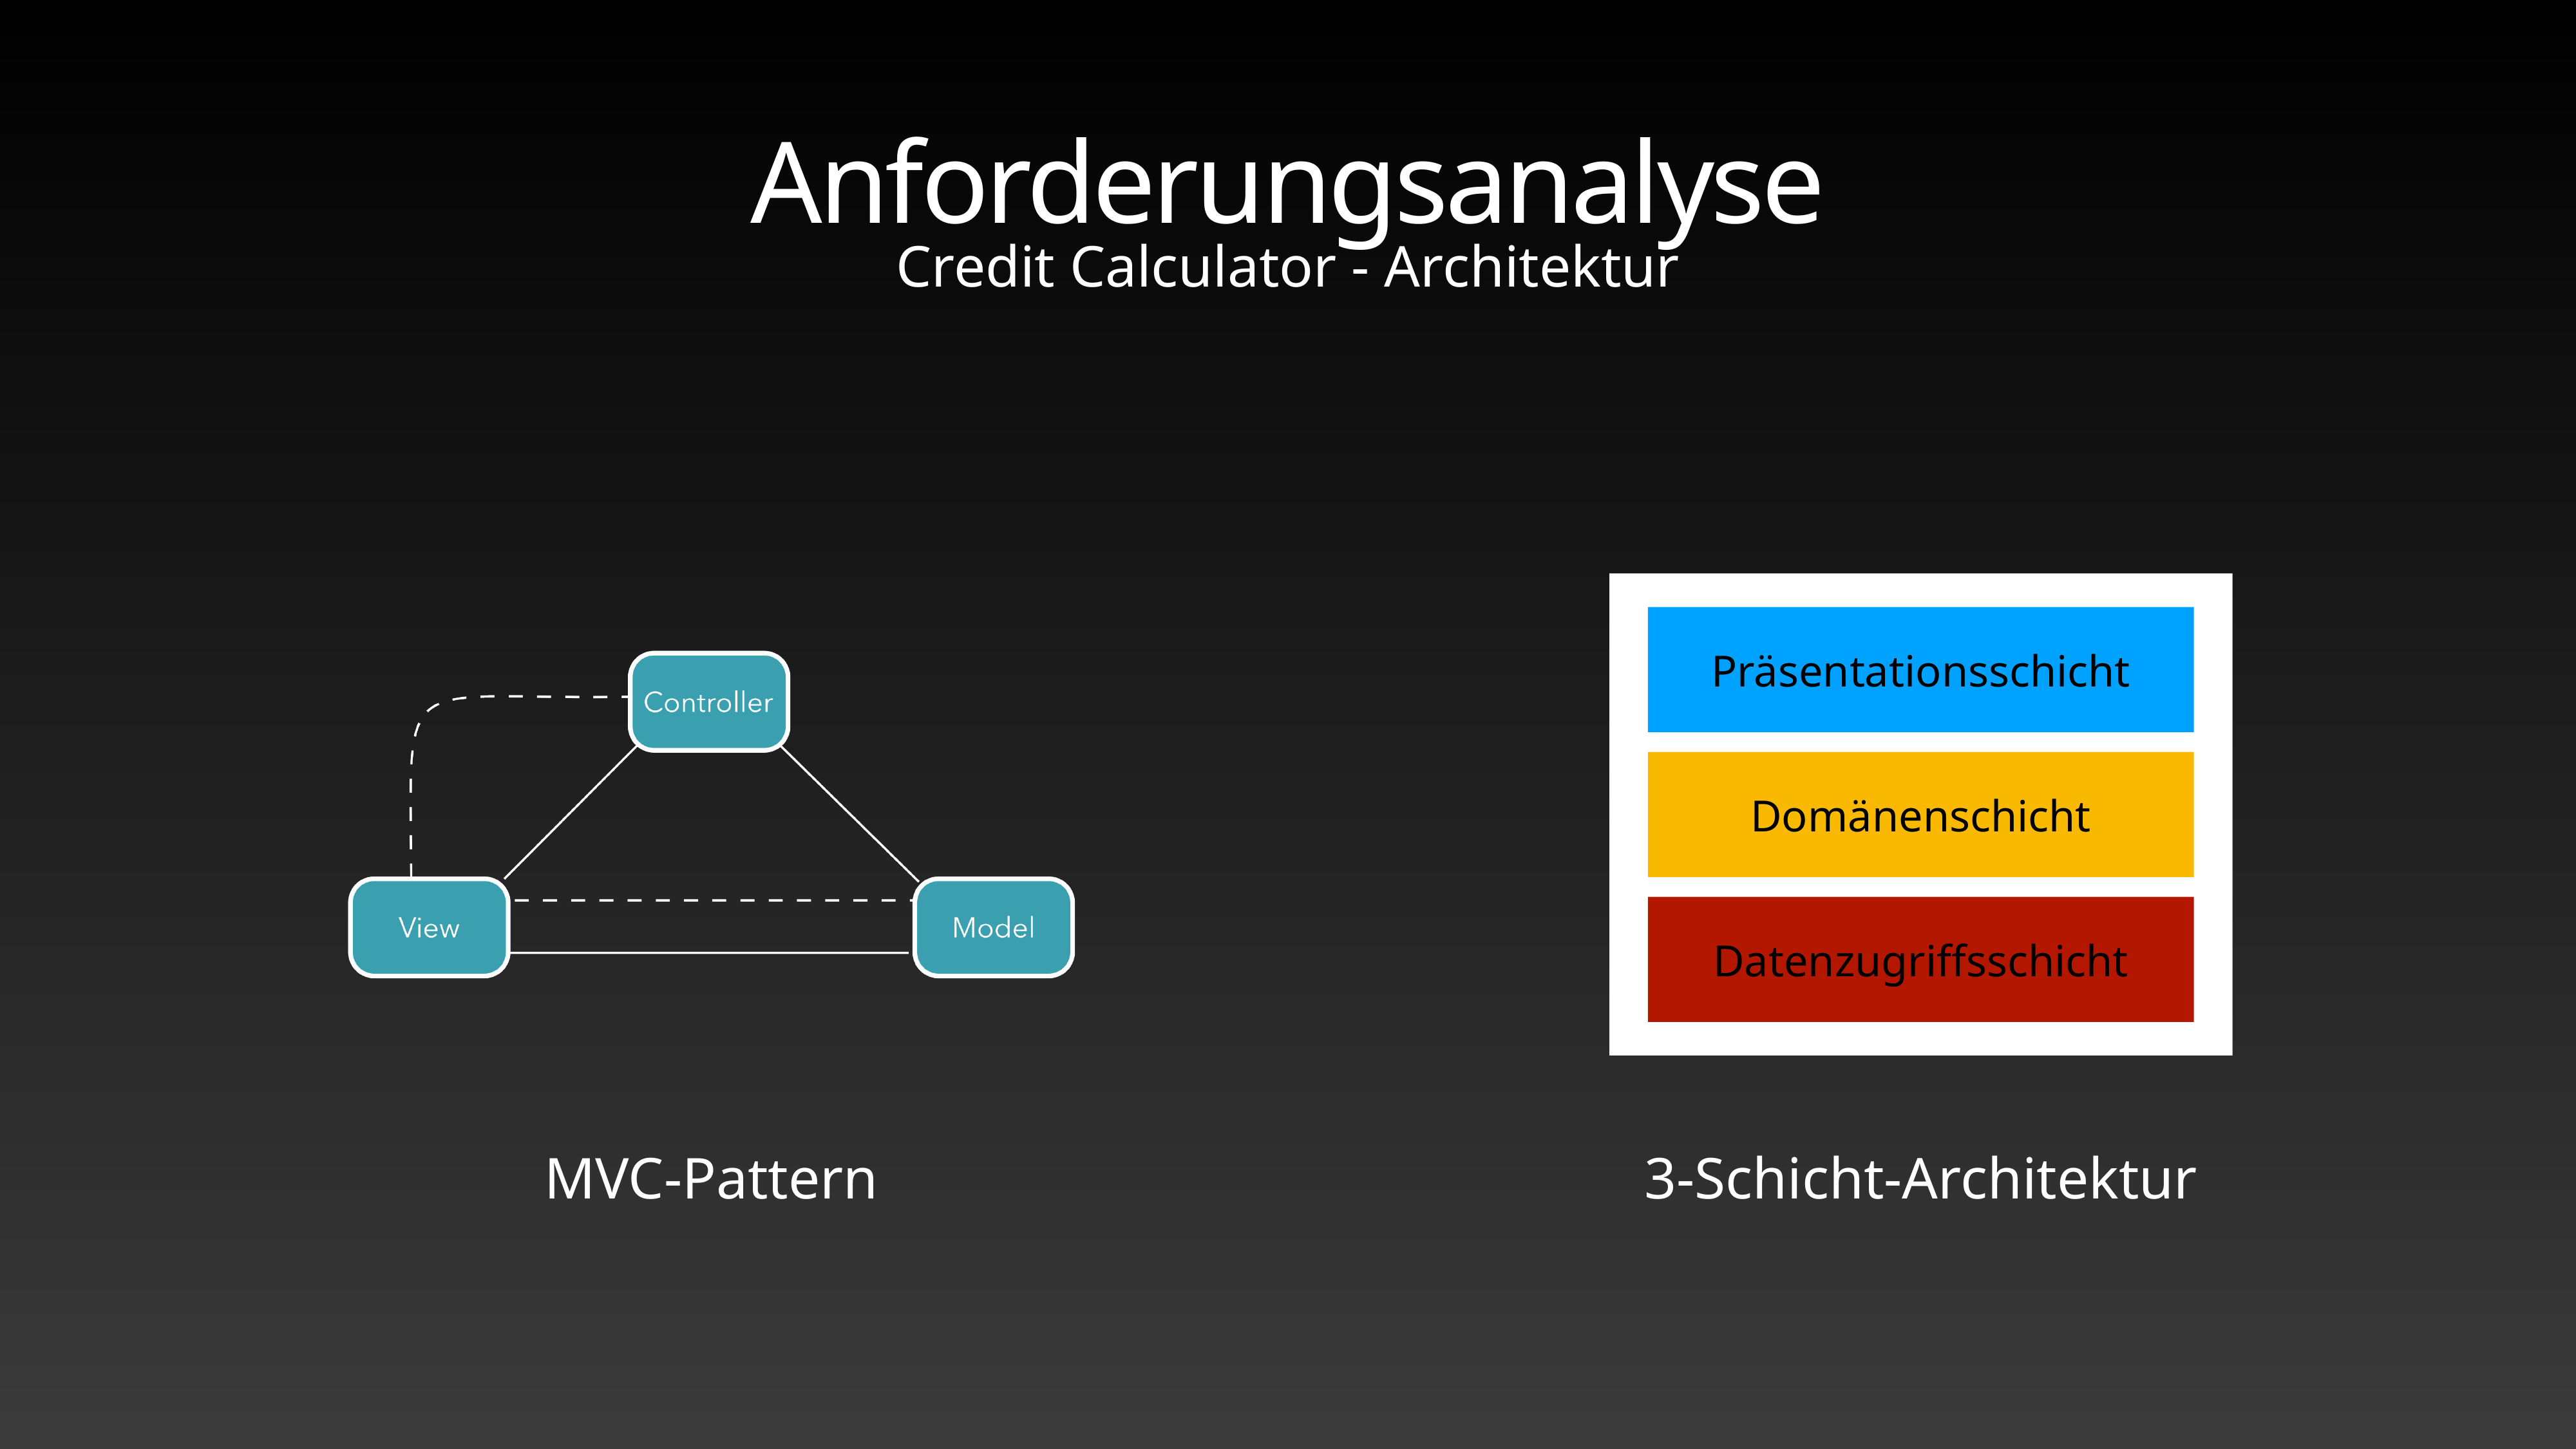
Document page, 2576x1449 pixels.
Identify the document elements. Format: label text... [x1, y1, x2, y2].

text_box MVC-Pattern [538, 1137, 884, 1216]
text_box 3-Schicht-Architektur [1639, 1137, 2203, 1216]
text_box Domänenschicht [1647, 752, 2194, 877]
picture [343, 646, 1079, 983]
text_box [1609, 573, 2233, 1056]
text_box Präsentationsschicht [1647, 607, 2194, 732]
title Anforderungsanalyse [133, 85, 2443, 225]
list Credit Calculator - Architektur [133, 225, 2443, 334]
text_box Datenzugriffsschicht [1647, 896, 2194, 1022]
